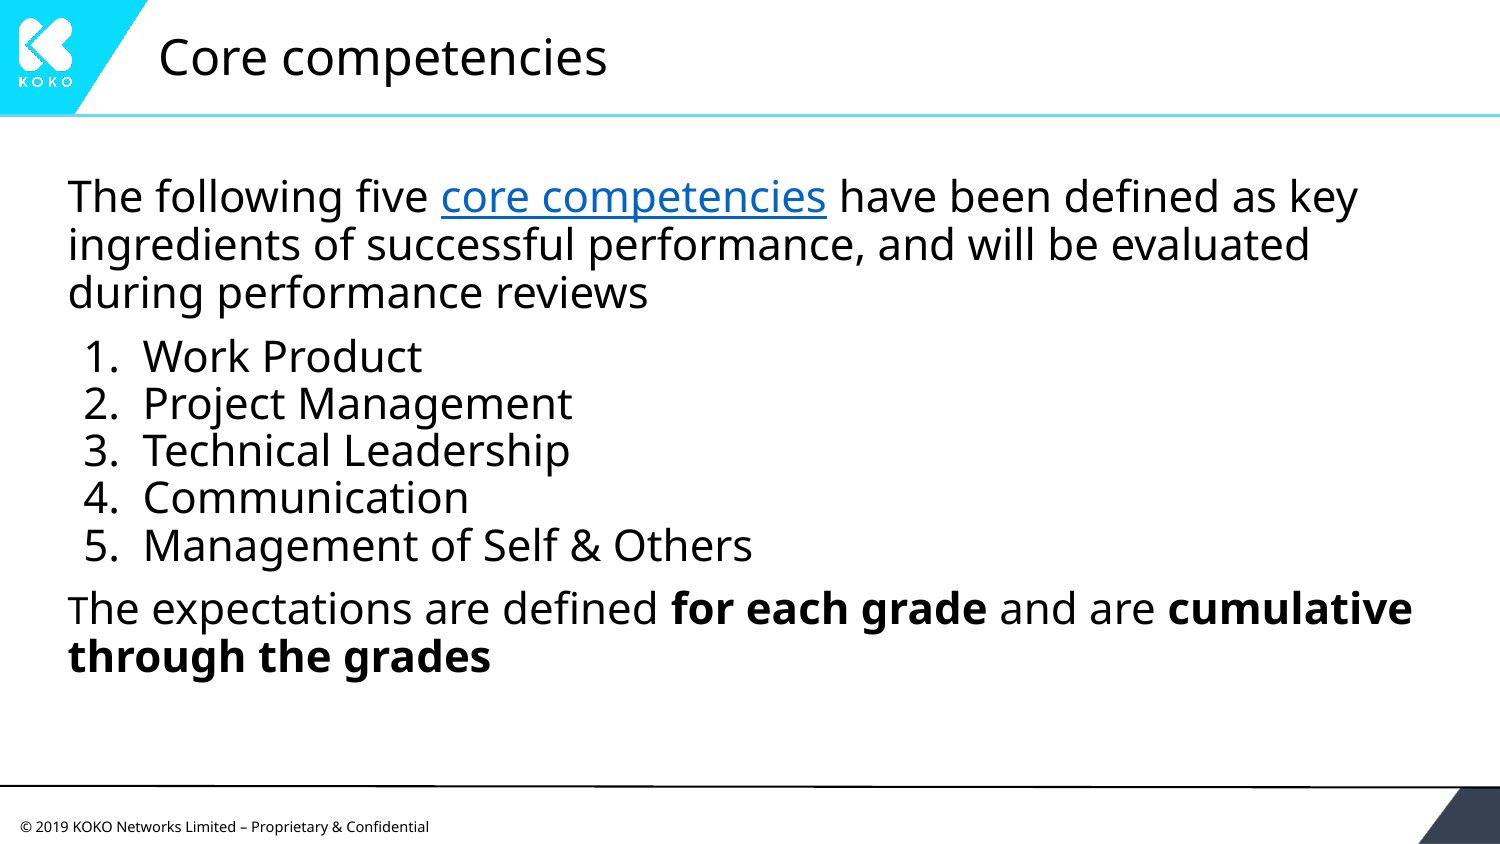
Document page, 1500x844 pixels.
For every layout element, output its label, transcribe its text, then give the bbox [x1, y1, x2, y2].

subtitle The following five core competencies have been defined as key ingredients of successful performance, and will be evaluated during performance reviews Work Product Project Management Technical Leadership Communication Management of Self & Others The expectations are defined for each grade and are cumulative through the grades [56, 163, 1444, 761]
picture [1419, 789, 1500, 843]
title Core competencies [147, 11, 1444, 108]
picture [0, 0, 148, 114]
